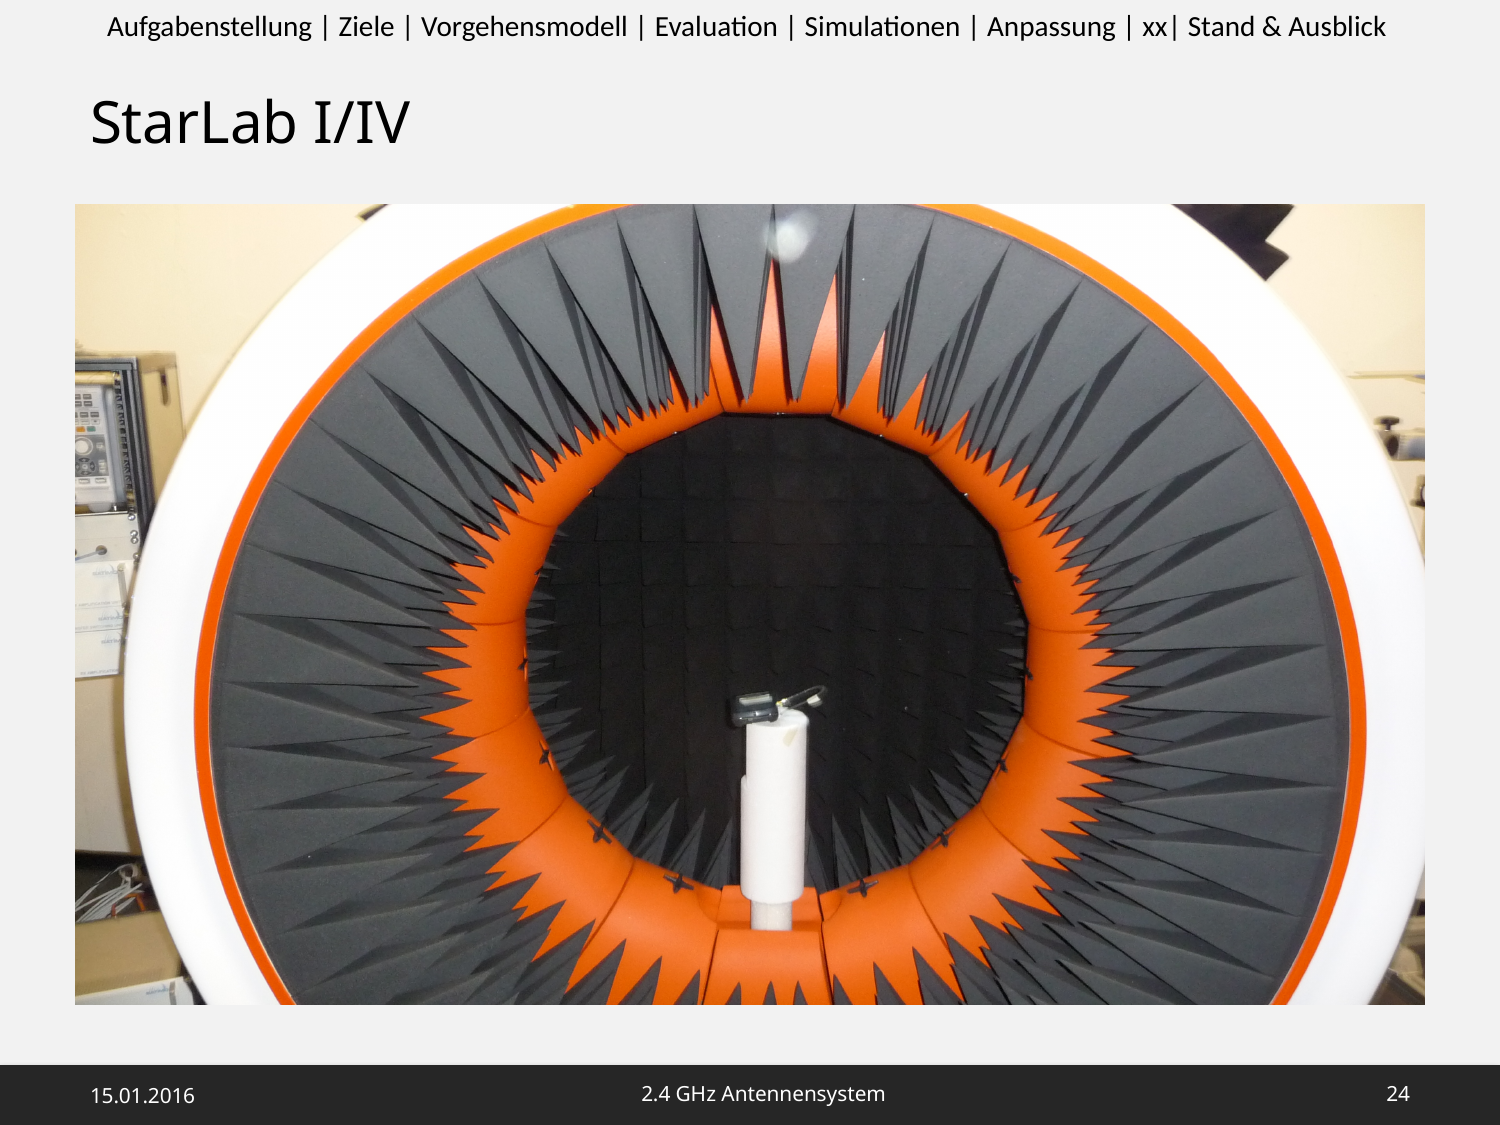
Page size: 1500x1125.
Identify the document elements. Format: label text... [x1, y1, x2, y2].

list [74, 204, 1426, 1006]
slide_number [75, 1065, 425, 1125]
text_box Aufgabenstellung | Ziele | Vorgehensmodell | Evaluation | Simulationen | Anpassung | xx| Stand & Ausblick [0, 0, 1500, 50]
slide_number 23 [1074, 1065, 1425, 1125]
footer 2.4 GHz Antennensystem [512, 1065, 1015, 1125]
title StarLab I/IV [75, 78, 1425, 165]
